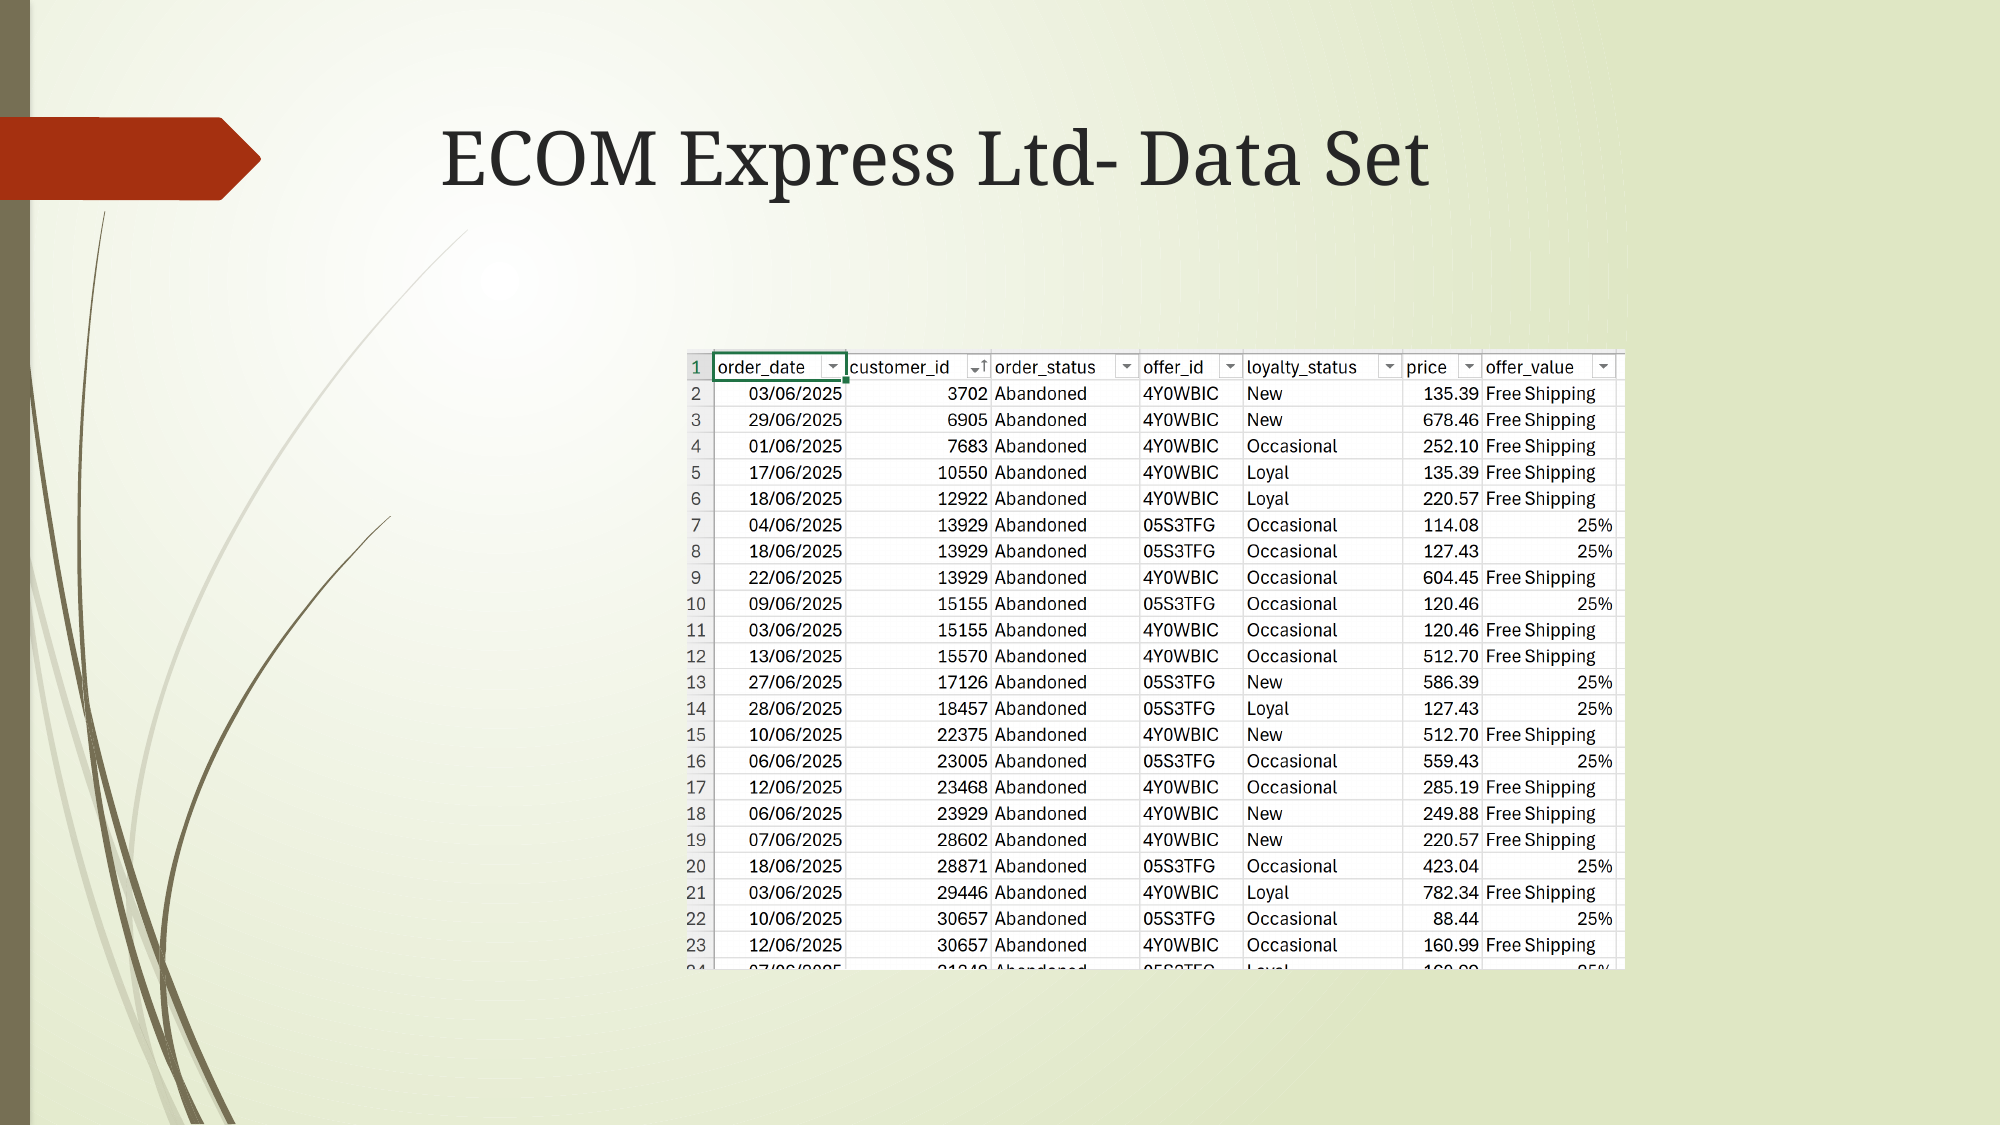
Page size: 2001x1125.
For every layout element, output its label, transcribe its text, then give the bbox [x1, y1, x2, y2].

title ECOM Express Ltd- Data Set [425, 102, 1888, 313]
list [687, 349, 1625, 971]
